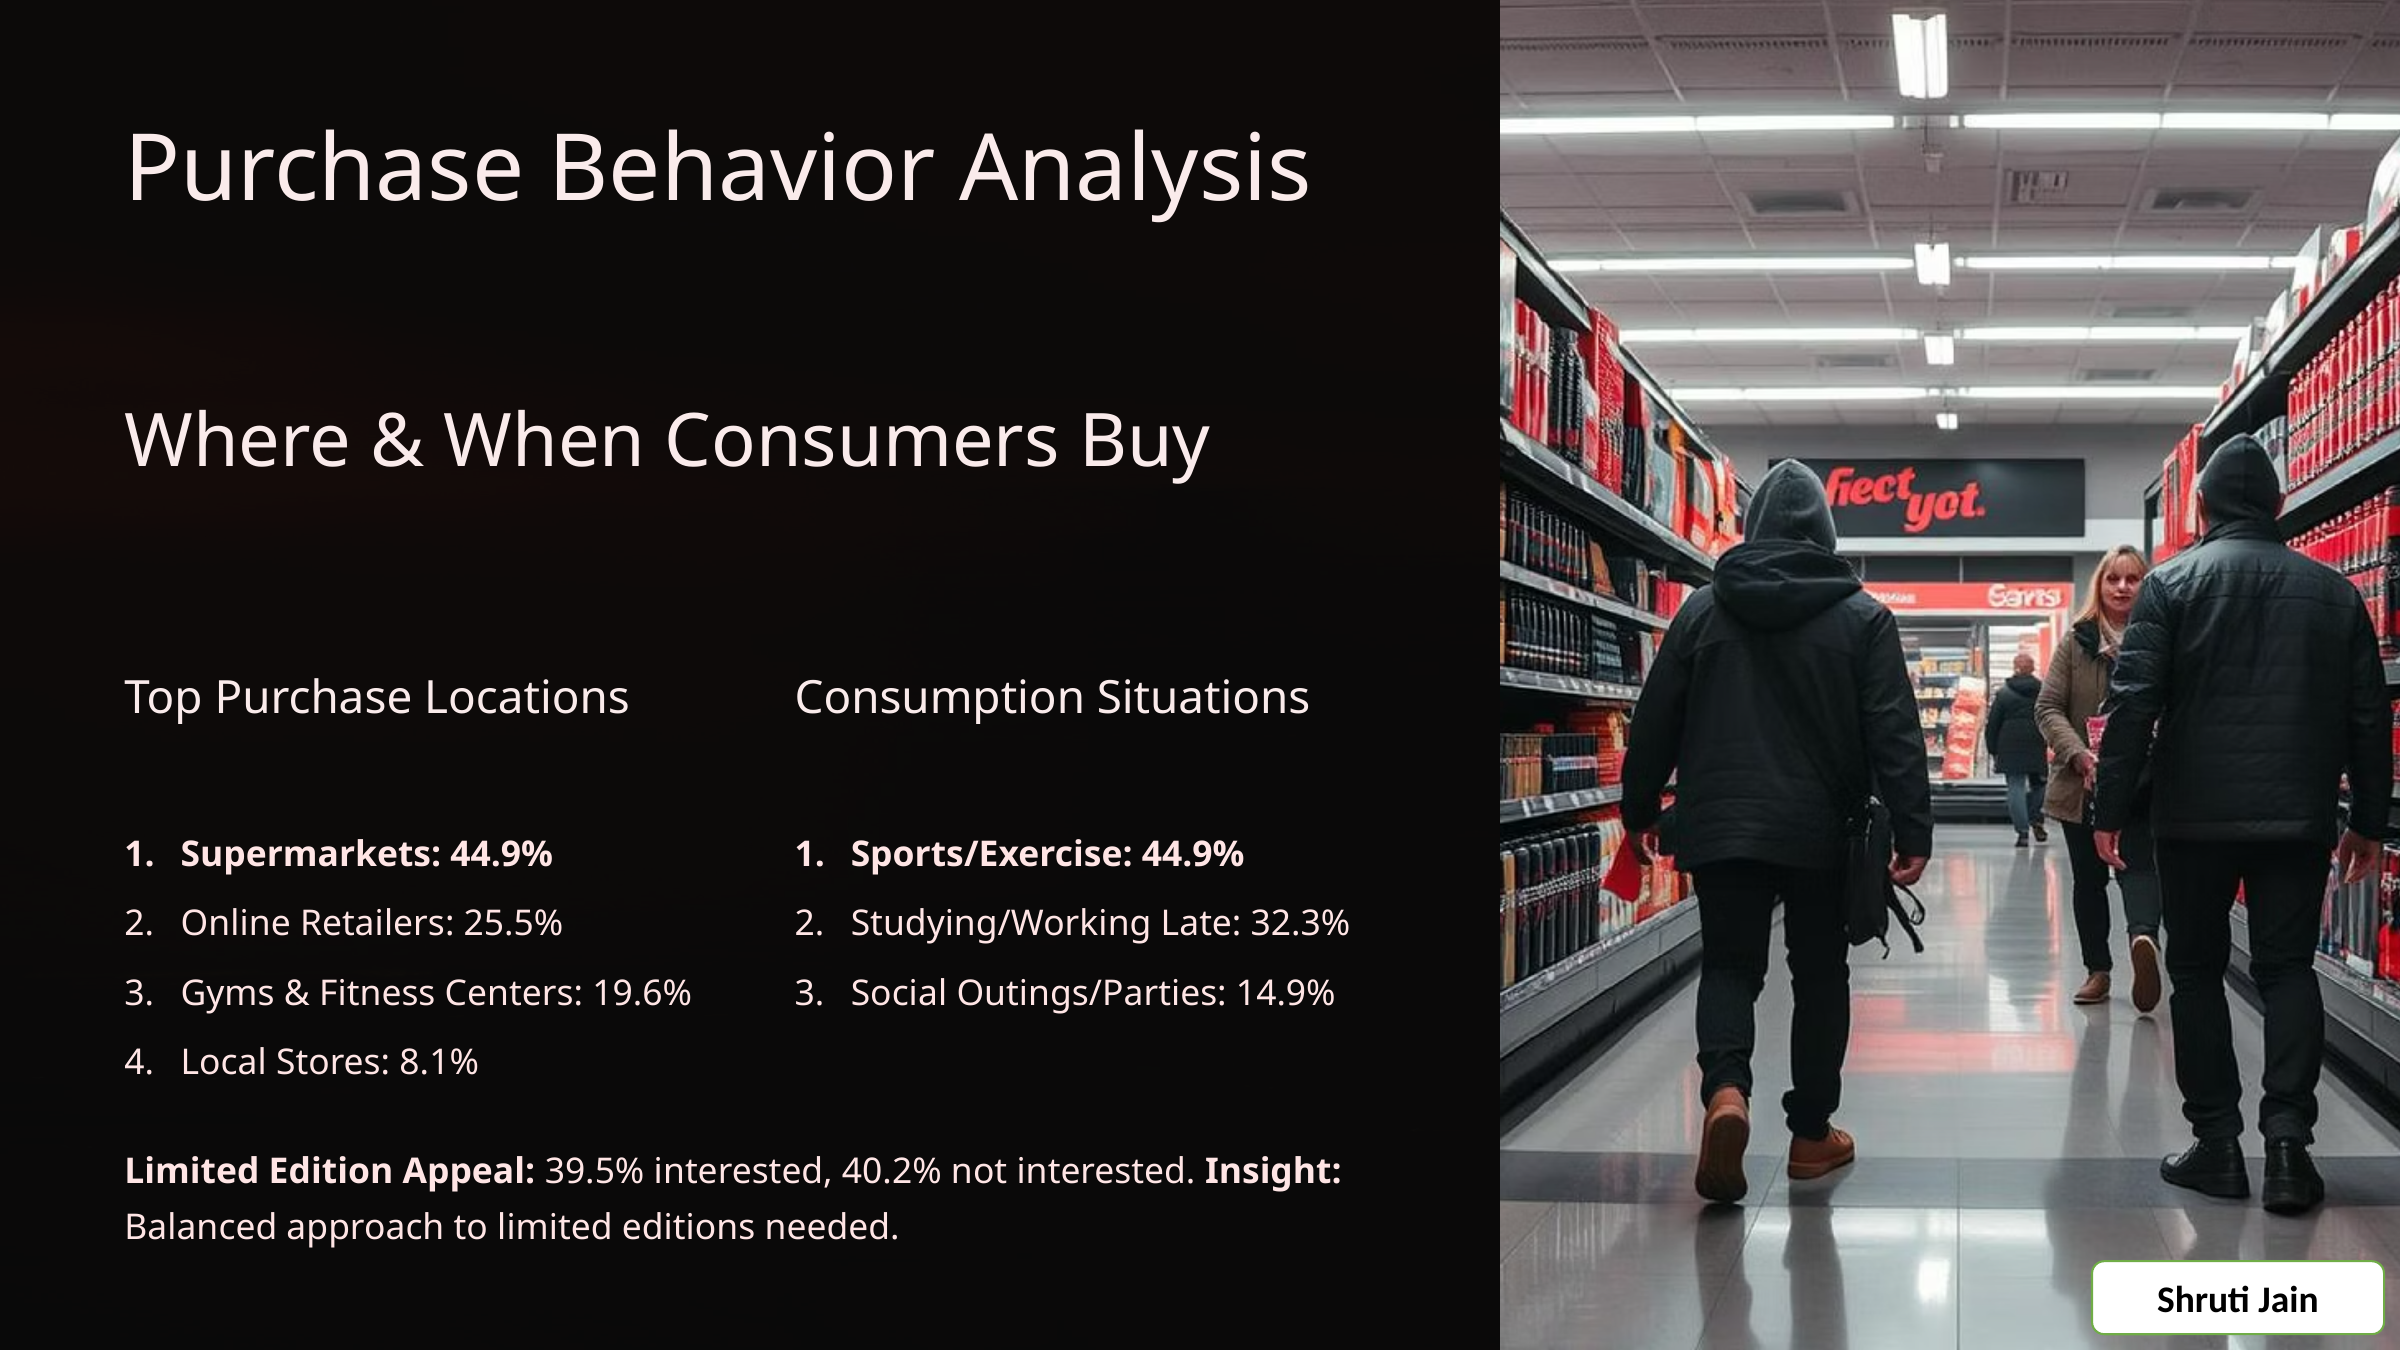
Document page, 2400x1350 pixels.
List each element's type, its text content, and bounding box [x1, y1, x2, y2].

text_box Social Outings/Parties: 14.9% [794, 955, 1377, 1013]
text_box Online Retailers: 25.5% [124, 886, 707, 944]
text_box Local Stores: 8.1% [124, 1025, 707, 1082]
text_box Where & When Consumers Buy [124, 388, 1376, 576]
text_box Consumption Situations [794, 664, 1377, 782]
text_box Limited Edition Appeal: 39.5% interested, 40.2% not interested. Insight: Balanced approach to limited editions needed. [124, 1134, 1376, 1249]
text_box Studying/Working Late: 32.3% [794, 886, 1377, 944]
text_box Supermarkets: 44.9% [124, 817, 707, 875]
picture [1499, 0, 2400, 1350]
text_box Gyms & Fitness Centers: 19.6% [124, 955, 707, 1013]
text_box Top Purchase Locations [124, 664, 707, 782]
text_box Sports/Exercise: 44.9% [794, 817, 1377, 875]
text_box Purchase Behavior Analysis [124, 101, 1376, 336]
